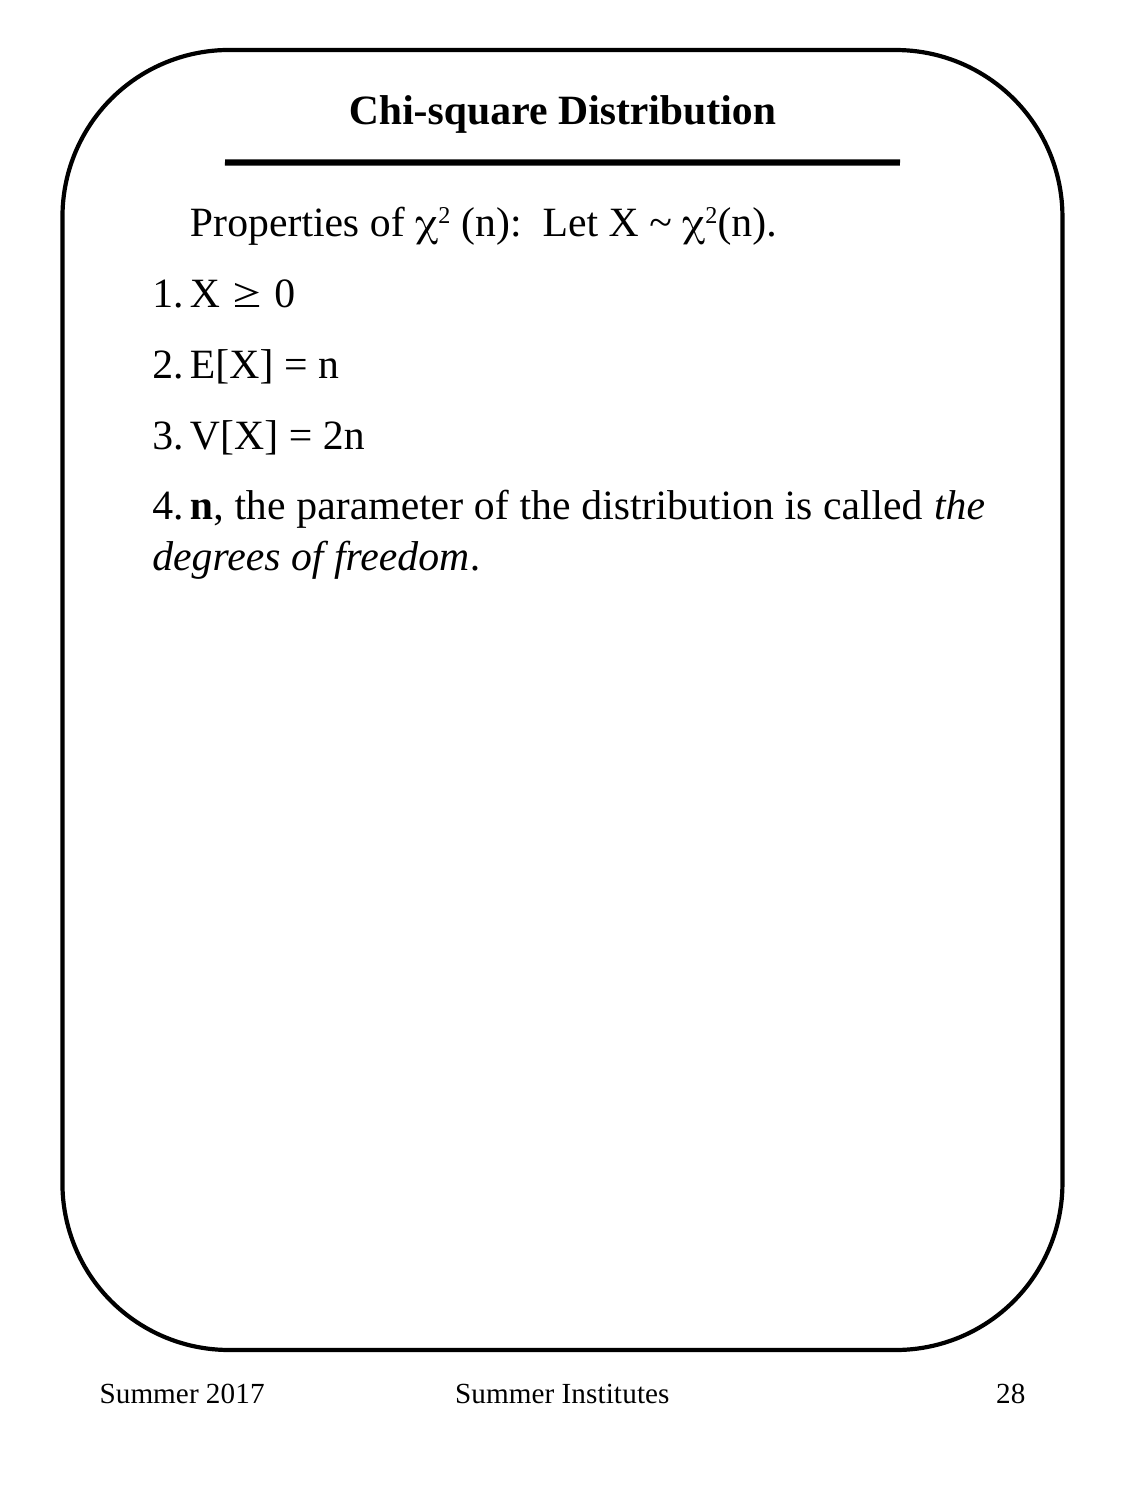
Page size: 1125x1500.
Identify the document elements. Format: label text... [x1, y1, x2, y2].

text_box Chi-square Distribution [200, 75, 925, 140]
footer Summer Institutes [384, 1366, 741, 1467]
slide_number Summer 2017 [84, 1366, 319, 1467]
text_box Properties of c2 (n): Let X ~ c2(n). 1. X  0 2. E[X] = n 3. V[X] = 2n 4. n, the parameter of the distribution is called the degrees of freedom. [137, 187, 1000, 586]
slide_number 161 [806, 1366, 1041, 1467]
